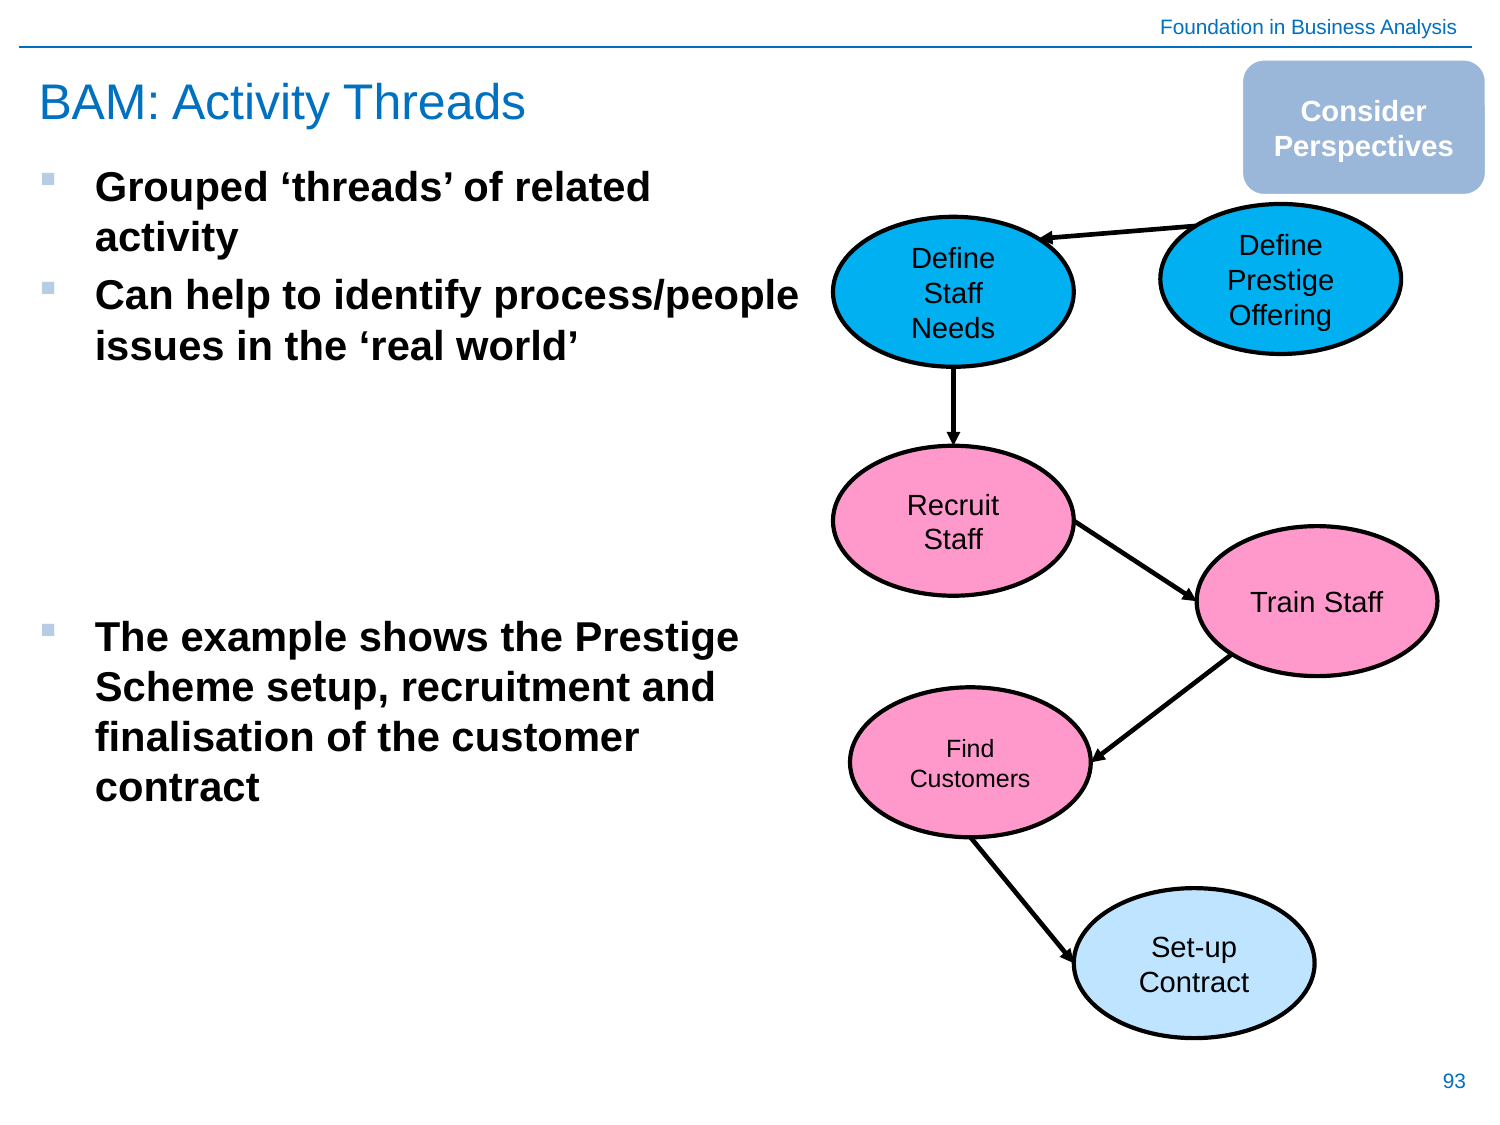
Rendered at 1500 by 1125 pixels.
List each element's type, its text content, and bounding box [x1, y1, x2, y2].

title BAM: Activity Threads [23, 58, 1253, 141]
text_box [970, 837, 1075, 964]
text_box Define Staff Needs [830, 214, 1076, 369]
text_box Set-up Contract [1072, 886, 1317, 1041]
text_box Recruit Staff [830, 443, 1076, 598]
text_box Find Customers [847, 685, 1093, 840]
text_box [1073, 520, 1197, 602]
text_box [1038, 225, 1196, 240]
list Grouped ‘threads’ of related activity Can help to identify process/people issues in the ‘real world’ The example shows the Prestige Scheme setup, recruitment and finalisation of the customer contract [23, 152, 817, 1008]
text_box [1090, 653, 1233, 763]
text_box Define Prestige Offering [1158, 201, 1404, 357]
text_box Consider Perspectives [1238, 56, 1489, 199]
text_box Train Staff [1195, 524, 1440, 679]
